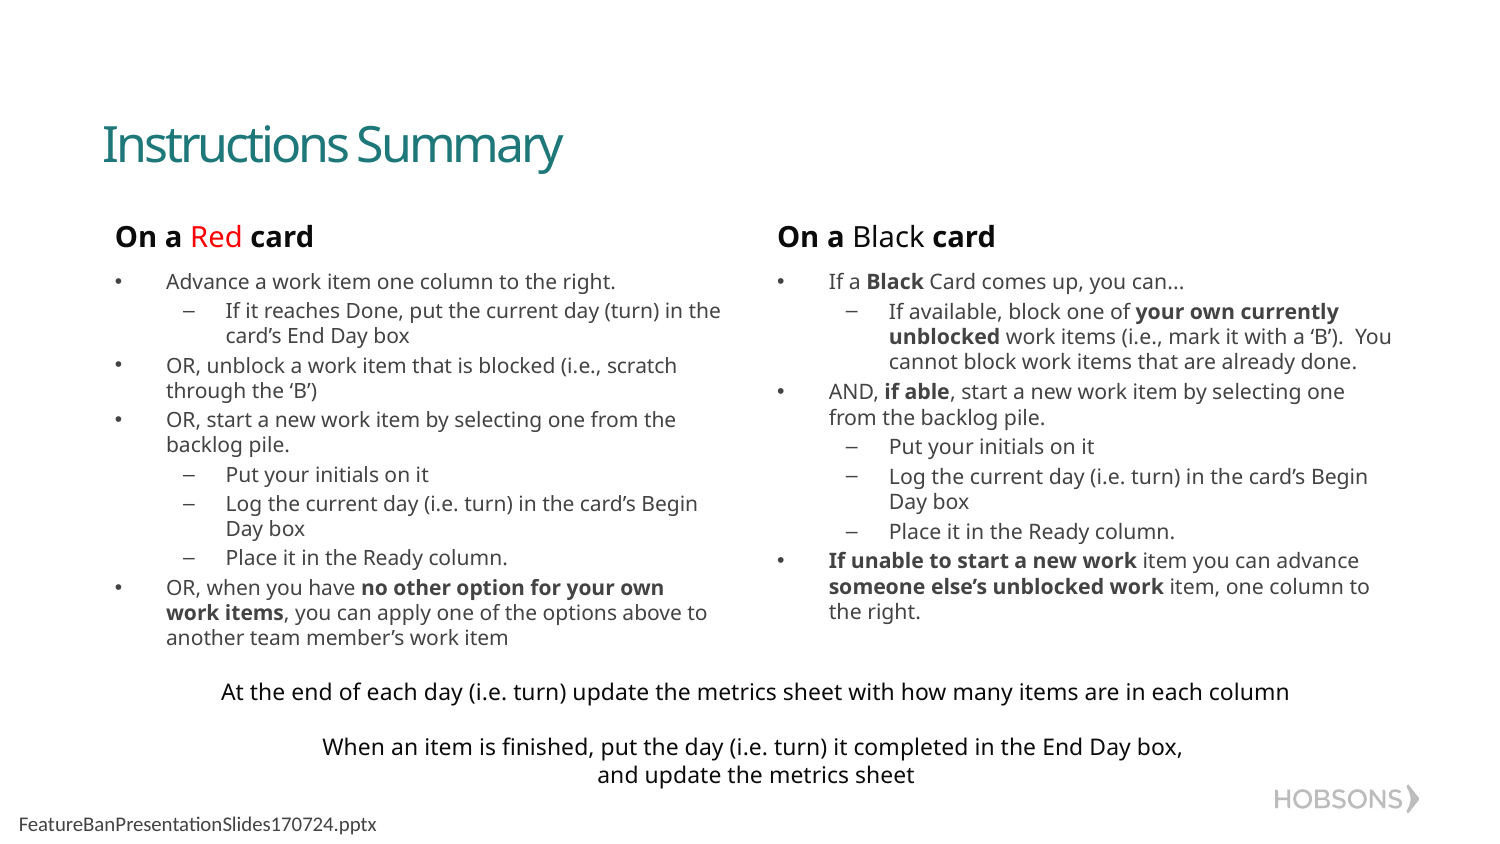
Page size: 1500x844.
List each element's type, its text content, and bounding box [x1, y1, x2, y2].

text_box At the end of each day (i.e. turn) update the metrics sheet with how many items are in each column When an item is finished, put the day (i.e. turn) it completed in the End Day box, and update the metrics sheet [12, 670, 1500, 796]
list On a Red card [99, 213, 738, 260]
list If a Black Card comes up, you can... If available, block one of your own currently unblocked work items (i.e., mark it with a ‘B’). You cannot block work items that are already done. AND, if able, start a new work item by selecting one from the backlog pile. Put your initials on it Log the current day (i.e. turn) in the card’s Begin Day box Place it in the Ready column. If unable to start a new work item you can advance someone else’s unblocked work item, one column to the right. [761, 260, 1413, 660]
list On a Black card [761, 182, 1413, 260]
title Instructions Summary [87, 71, 1338, 213]
text_box FeatureBanPresentationSlides170724.pptx [3, 803, 392, 844]
list Advance a work item one column to the right. If it reaches Done, put the current day (turn) in the card’s End Day box OR, unblock a work item that is blocked (i.e., scratch through the ‘B’) OR, start a new work item by selecting one from the backlog pile. Put your initials on it Log the current day (i.e. turn) in the card’s Begin Day box Place it in the Ready column. OR, when you have no other option for your own work items, you can apply one of the options above to another team member’s work item [99, 260, 738, 660]
